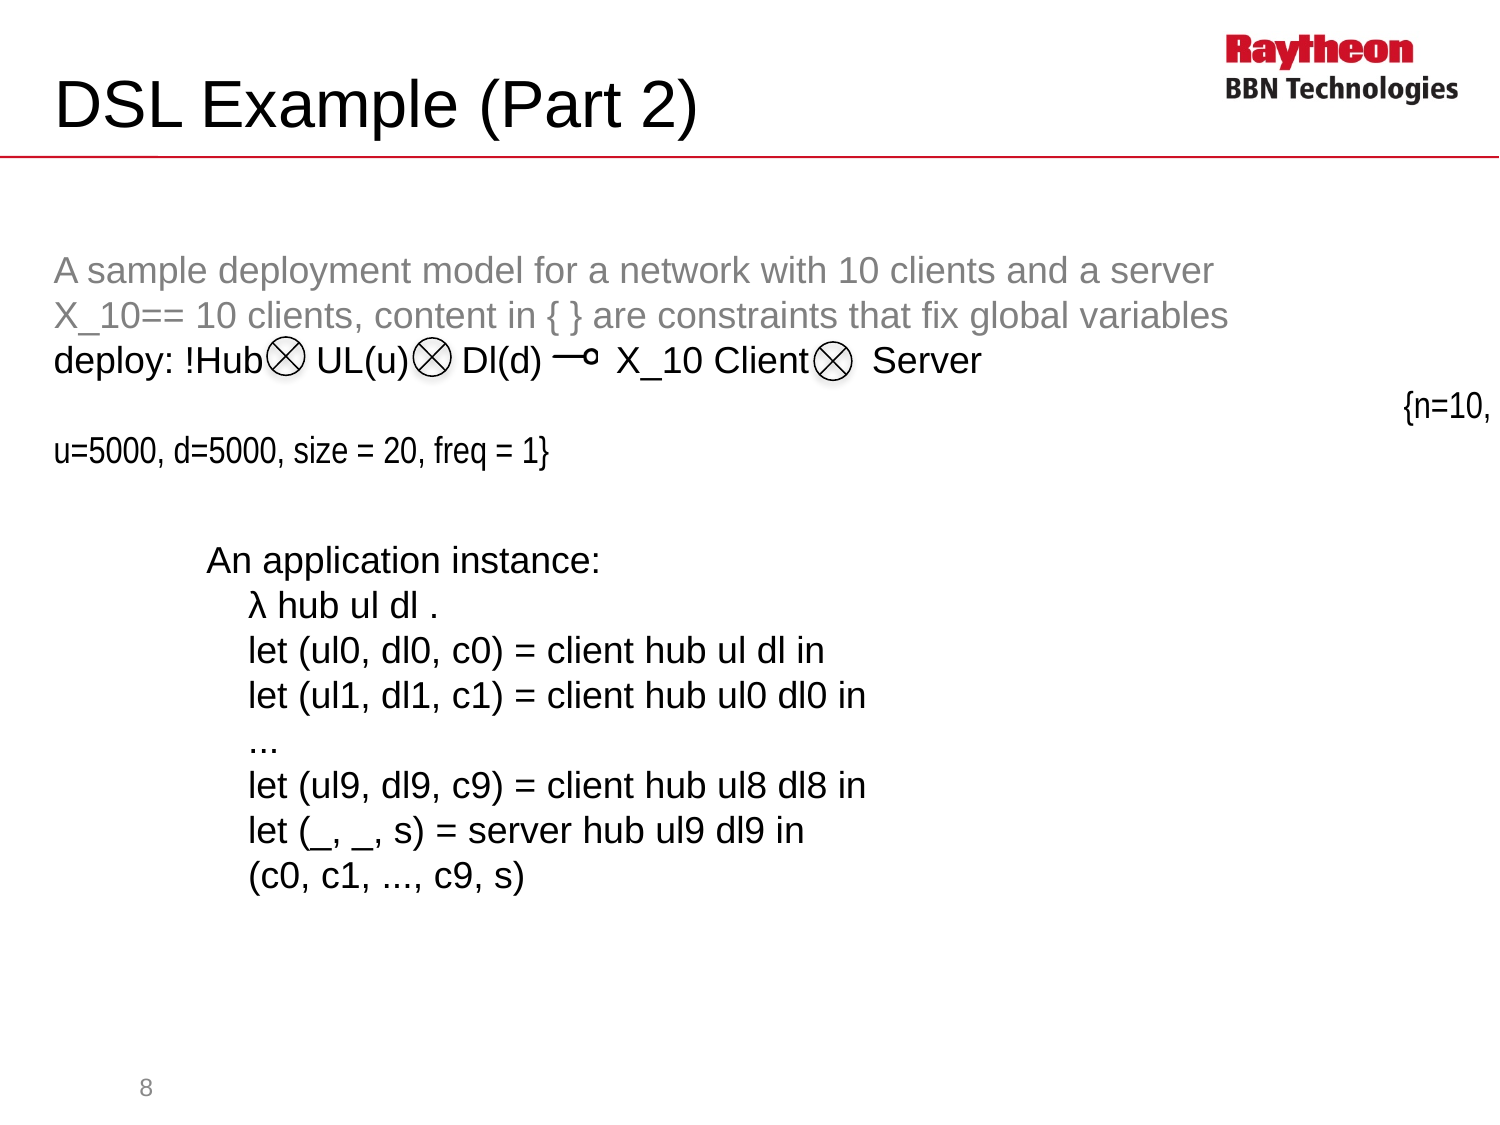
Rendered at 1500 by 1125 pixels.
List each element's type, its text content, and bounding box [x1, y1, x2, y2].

picture [1222, 31, 1460, 108]
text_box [38, 238, 1500, 436]
title DSL Example (Part 2) [39, 44, 1390, 158]
slide_number 8 [42, 1056, 251, 1116]
text_box An application instance: λ hub ul dl . let (ul0, dl0, c0) = client hub ul dl in let (ul1, dl1, c1) = client hub ul0 dl0 in ... let (ul9, dl9, c9) = client hub ul8 dl8 in let (_, _, s) = server hub ul9 dl9 in (c0, c1, ..., c9, s) [191, 528, 1267, 948]
